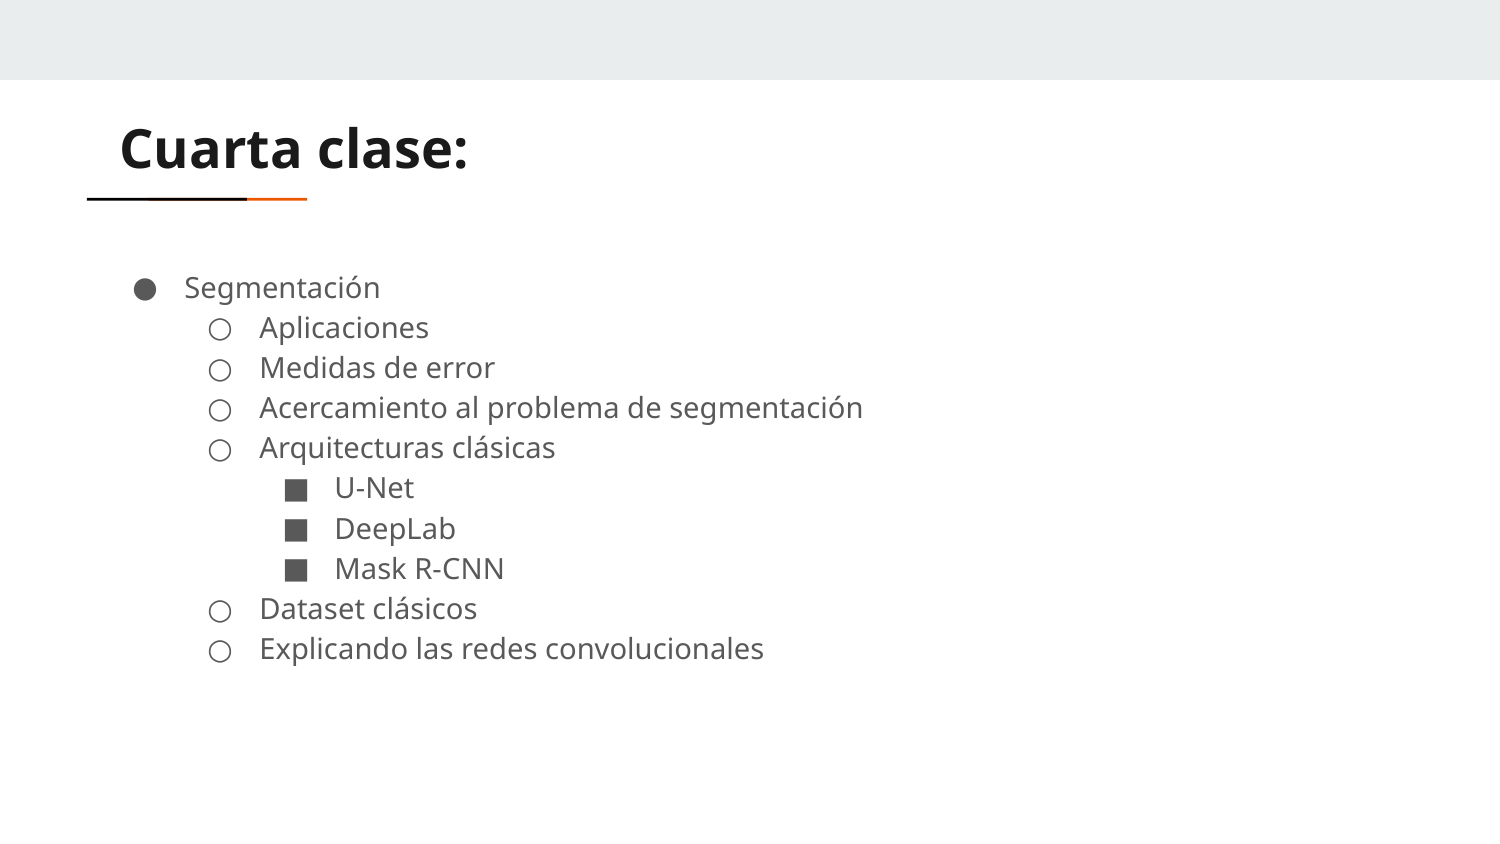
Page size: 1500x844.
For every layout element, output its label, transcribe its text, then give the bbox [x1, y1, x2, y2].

list Segmentación Aplicaciones Medidas de error Acercamiento al problema de segmentación Arquitecturas clásicas U-Net DeepLab Mask R-CNN Dataset clásicos Explicando las redes convolucionales [109, 213, 1371, 808]
title Cuarta clase: [119, 99, 1381, 187]
